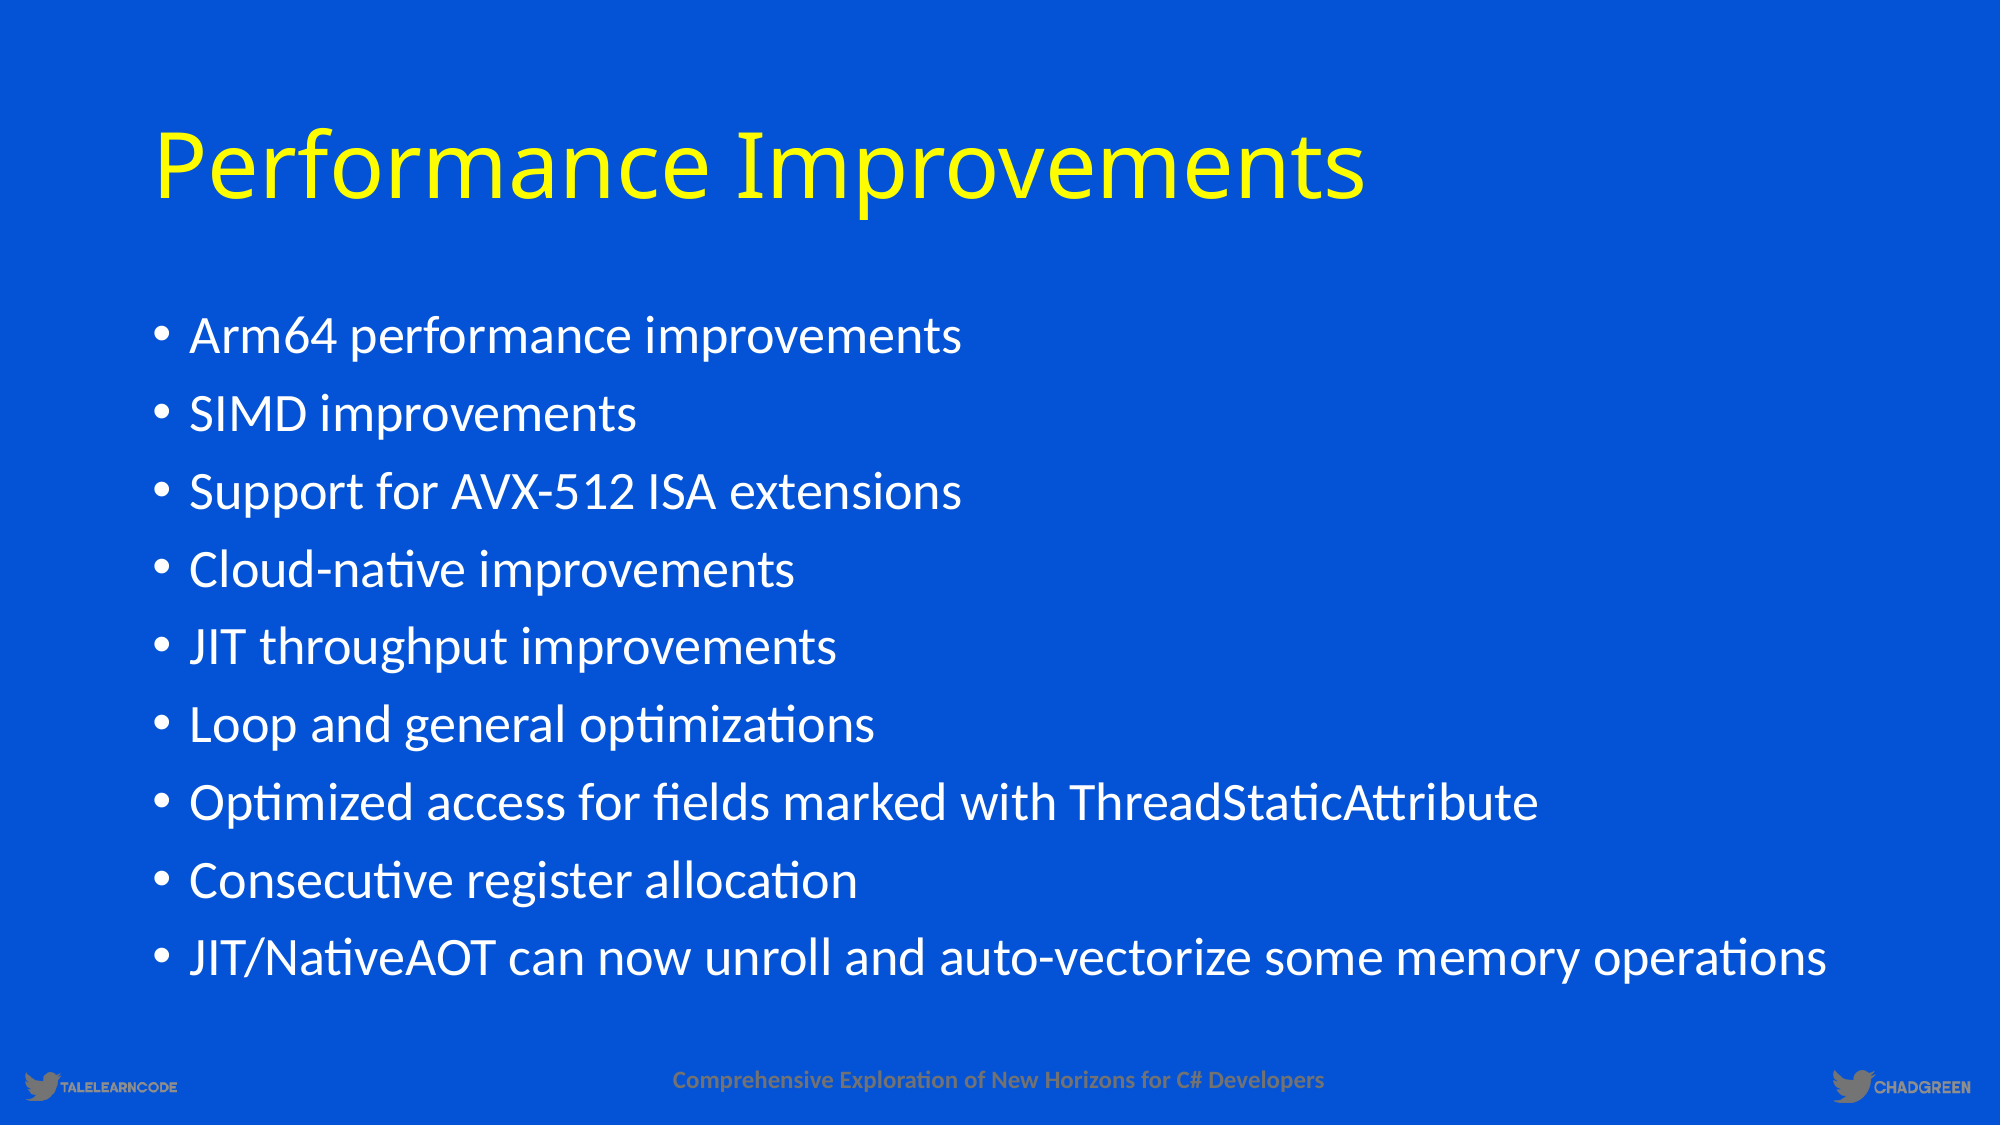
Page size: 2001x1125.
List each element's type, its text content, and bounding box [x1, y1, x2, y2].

list Arm64 performance improvements SIMD improvements Support for AVX-512 ISA extensions Cloud-native improvements JIT throughput improvements Loop and general optimizations Optimized access for fields marked with ThreadStaticAttribute Consecutive register allocation JIT/NativeAOT can now unroll and auto-vectorize some memory operations [137, 299, 1863, 1014]
title Performance Improvements [137, 59, 1863, 278]
